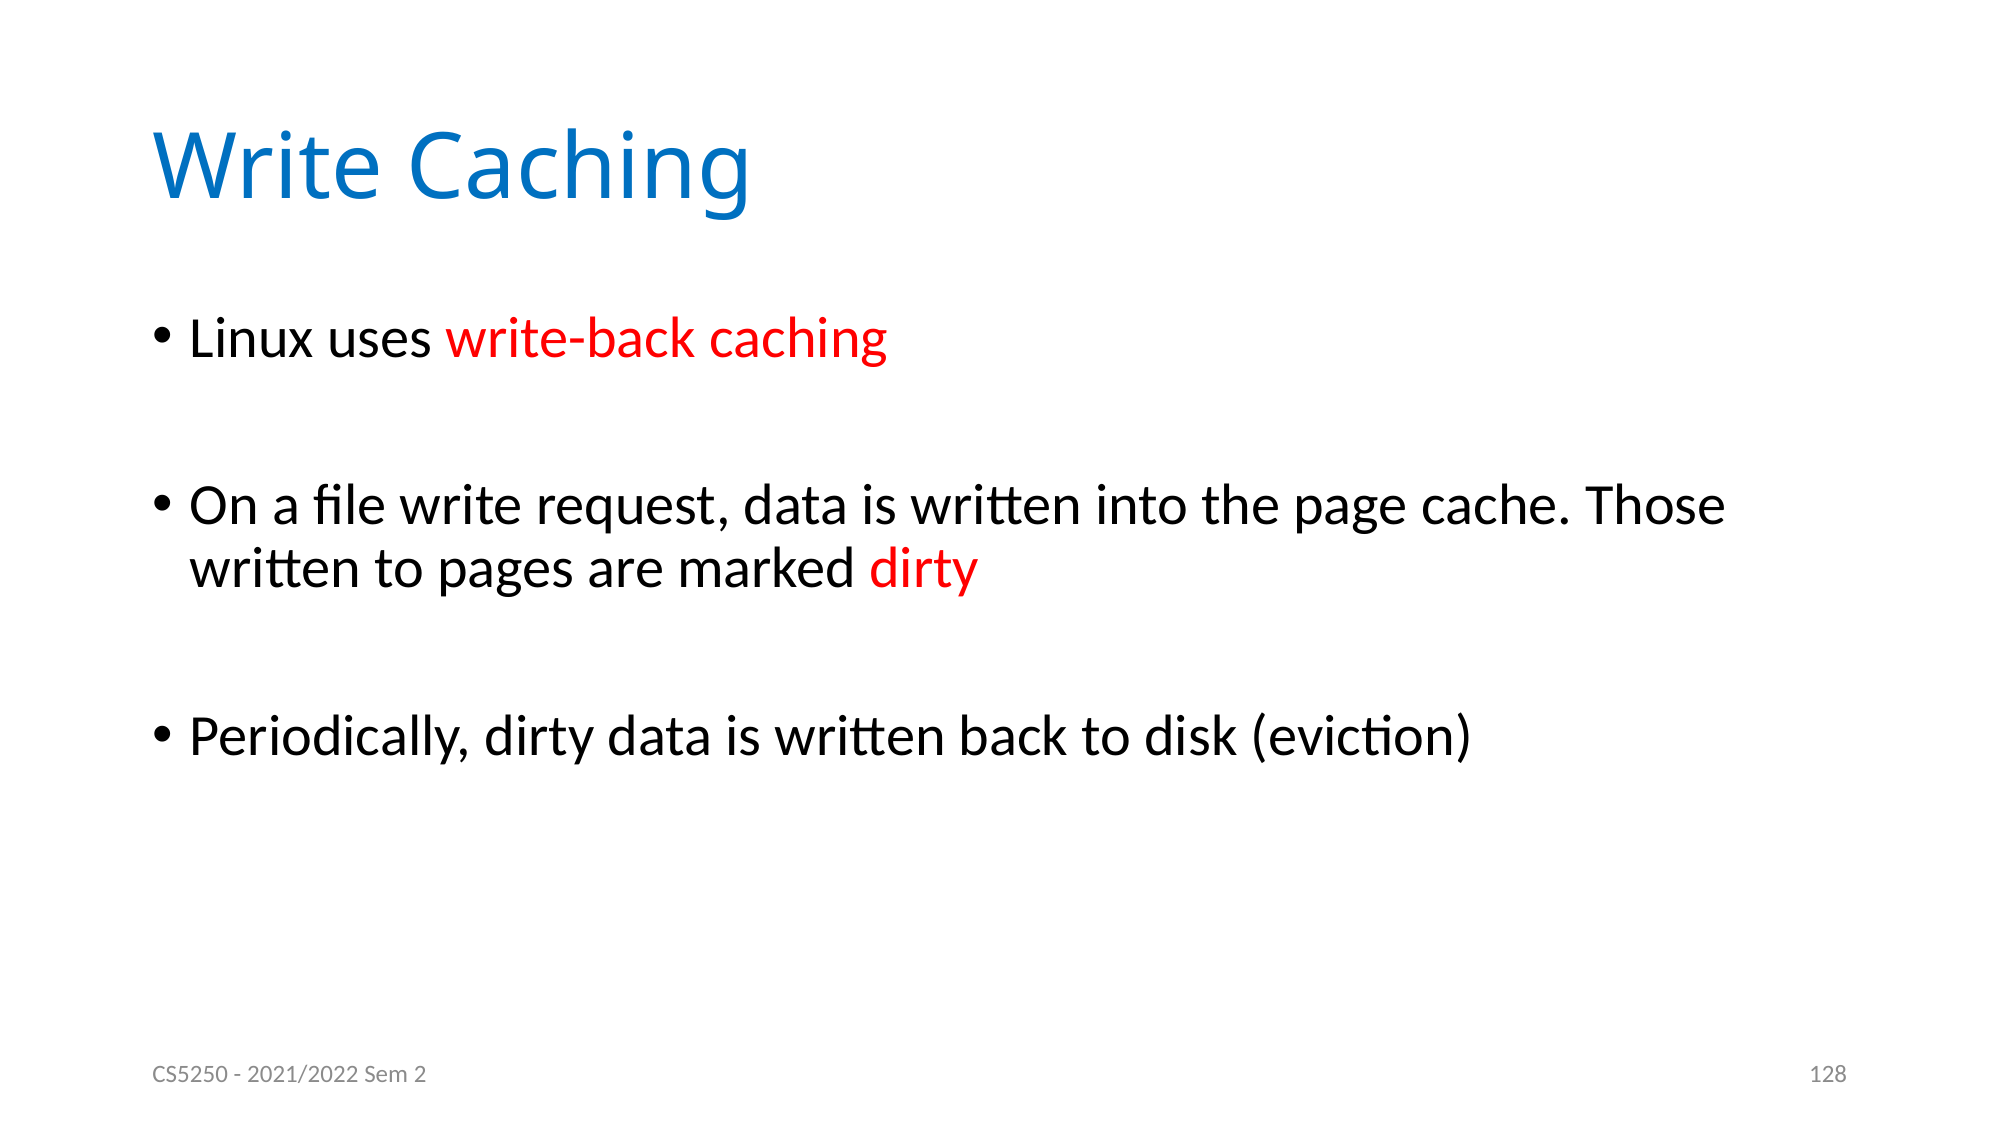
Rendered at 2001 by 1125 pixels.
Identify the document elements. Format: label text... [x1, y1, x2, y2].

title Write Caching [137, 59, 1863, 278]
slide_number 128 [1412, 1042, 1863, 1103]
slide_number CS5250 - 2021/2022 Sem 2 [137, 1042, 588, 1103]
list Linux uses write-back caching On a file write request, data is written into the page cache. Those written to pages are marked dirty Periodically, dirty data is written back to disk (eviction) [137, 299, 1863, 1014]
